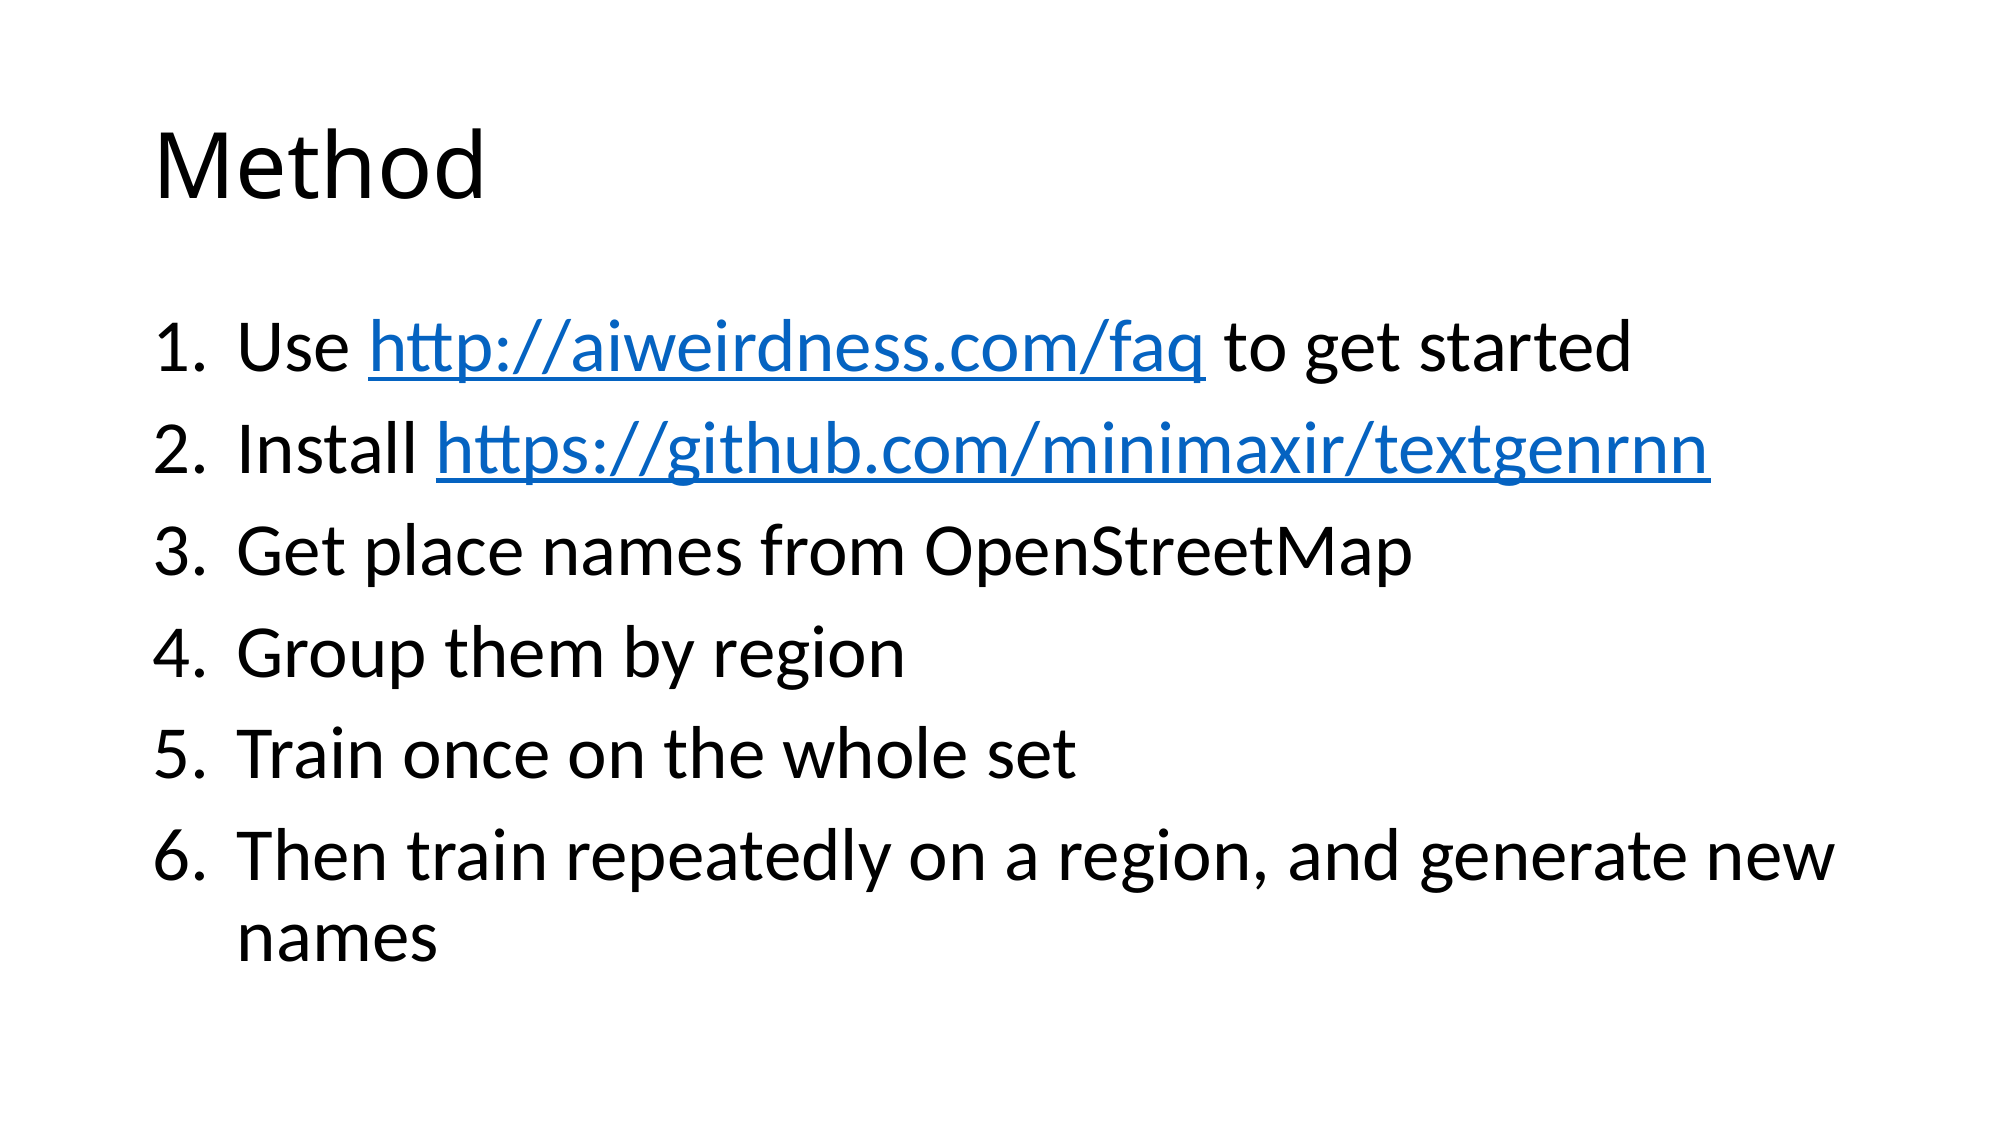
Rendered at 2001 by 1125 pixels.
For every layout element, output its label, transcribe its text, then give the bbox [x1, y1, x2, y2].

title Method [137, 59, 1863, 278]
list Use http://aiweirdness.com/faq to get started Install https://github.com/minimaxir/textgenrnn Get place names from OpenStreetMap Group them by region Train once on the whole set Then train repeatedly on a region, and generate new names [137, 299, 1863, 1014]
